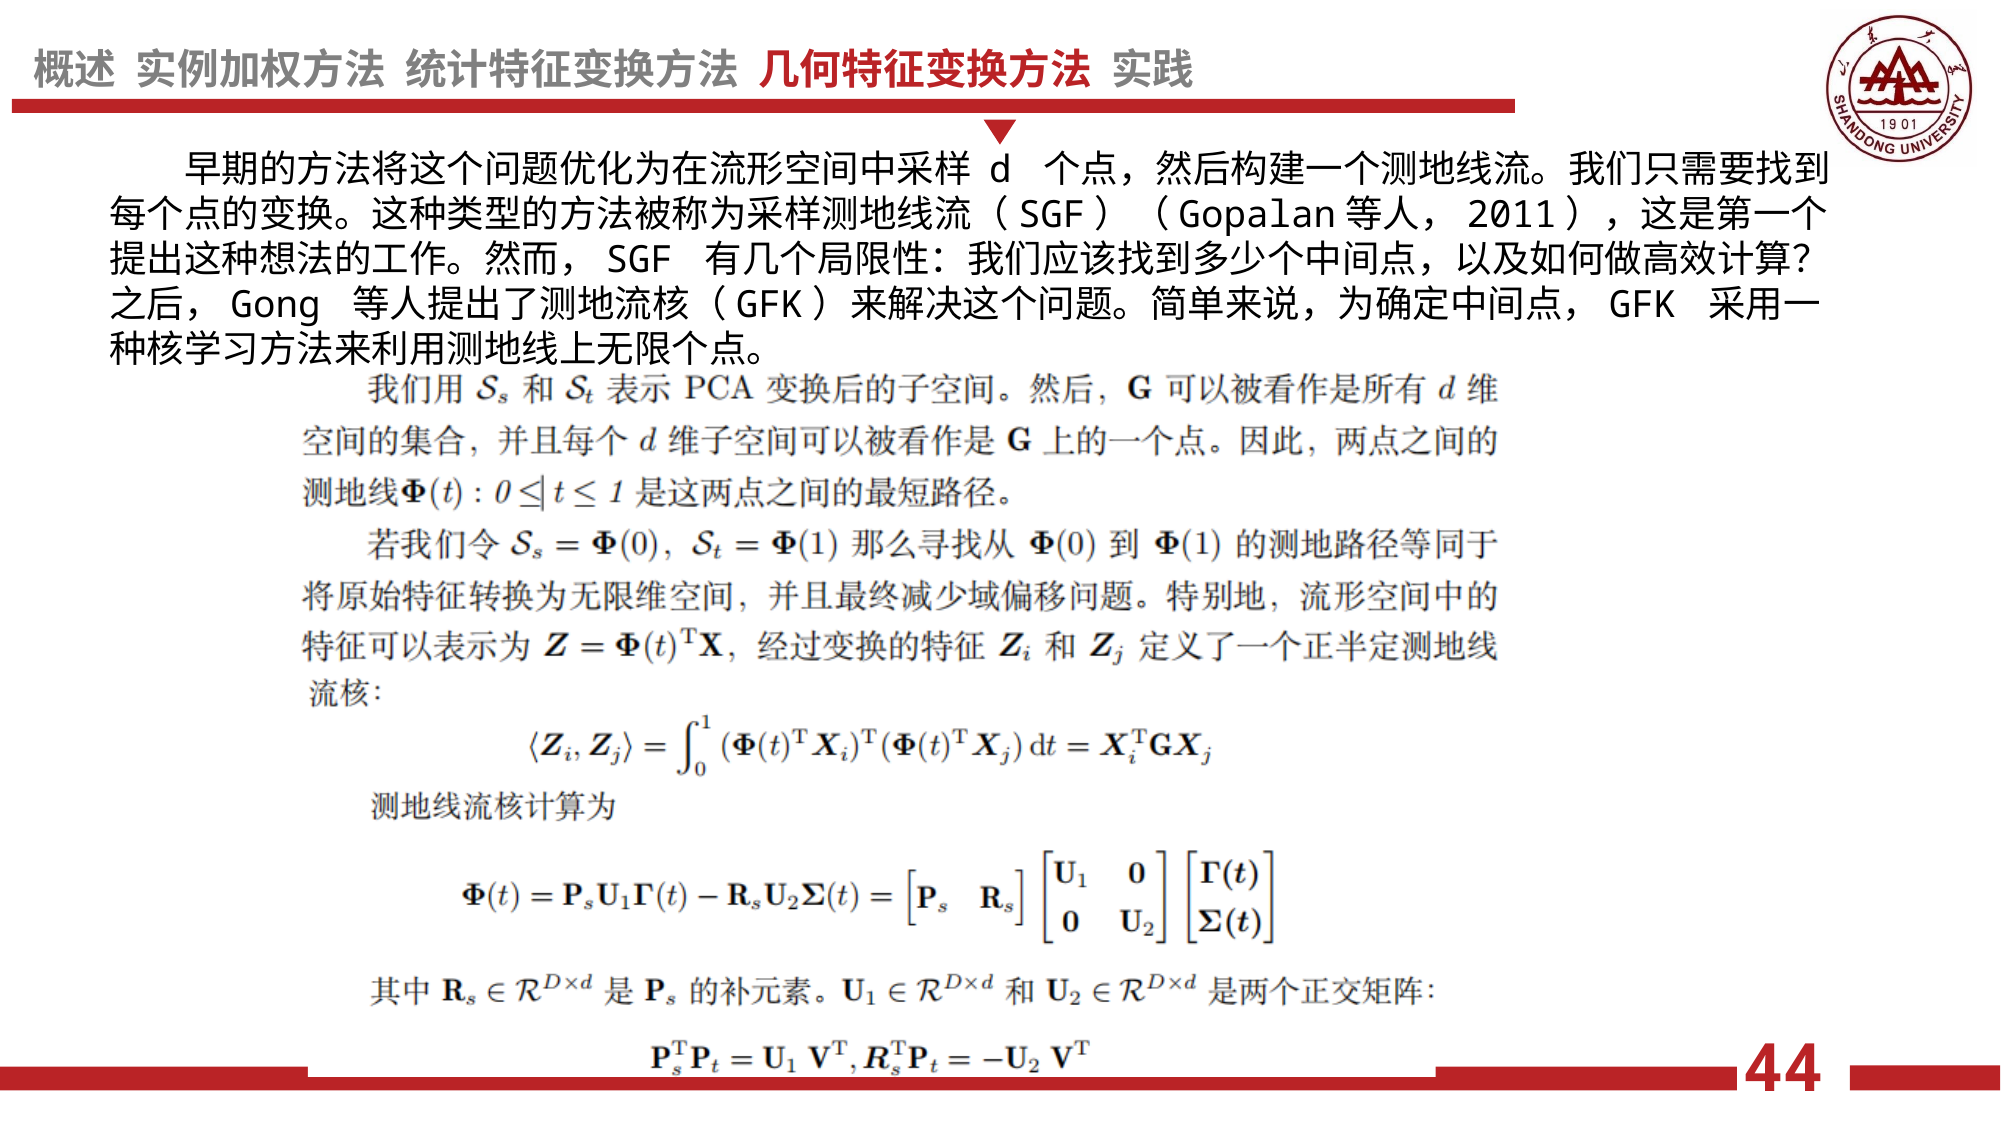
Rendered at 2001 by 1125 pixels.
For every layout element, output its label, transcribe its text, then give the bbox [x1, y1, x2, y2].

picture [297, 369, 1507, 1078]
picture [1820, 9, 1977, 167]
text_box 早期的方法将这个问题优化为在流形空间中采样 d 个点，然后构建一个测地线流。我们只需要找到每个点的变换。这种类型的方法被称为采样测地线流（SGF）（Gopalan等人，2011），这是第一个提出这种想法的工作。然而，SGF 有几个局限性：我们应该找到多少个中间点，以及如何做高效计算？之后，Gong 等人提出了测地流核（GFK）来解决这个问题。简单来说，为确定中间点，GFK 采用一种核学习方法来利用测地线上无限个点。 [94, 137, 1867, 392]
